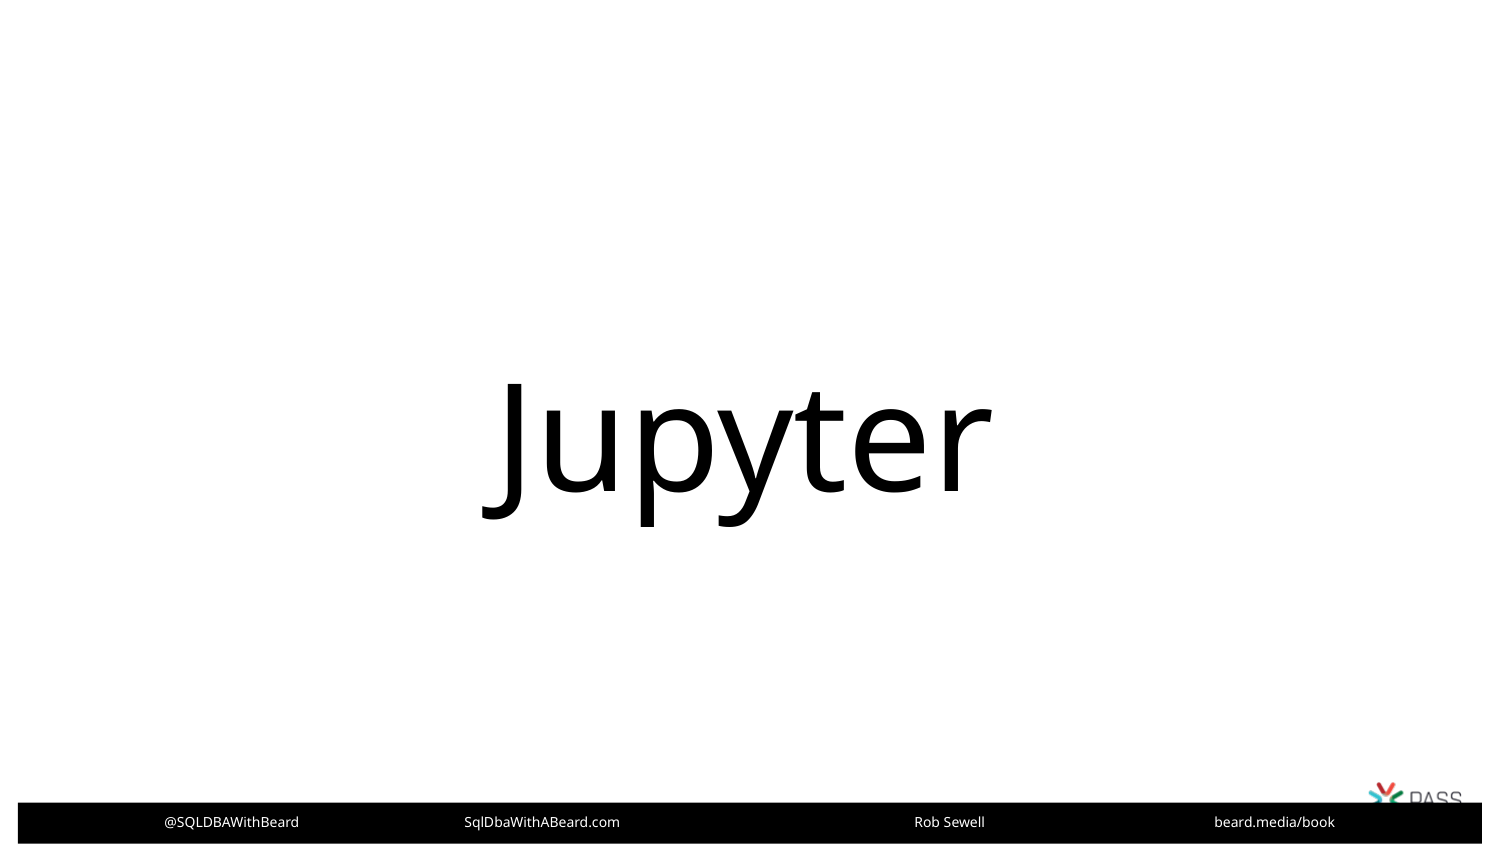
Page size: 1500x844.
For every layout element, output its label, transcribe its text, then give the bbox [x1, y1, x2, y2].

list Jupyter [454, 333, 1035, 511]
picture [1367, 780, 1463, 802]
text_box @SQLDBAWithBeard SqlDbaWithABeard.com Rob Sewell beard.media/book [17, 802, 1482, 844]
